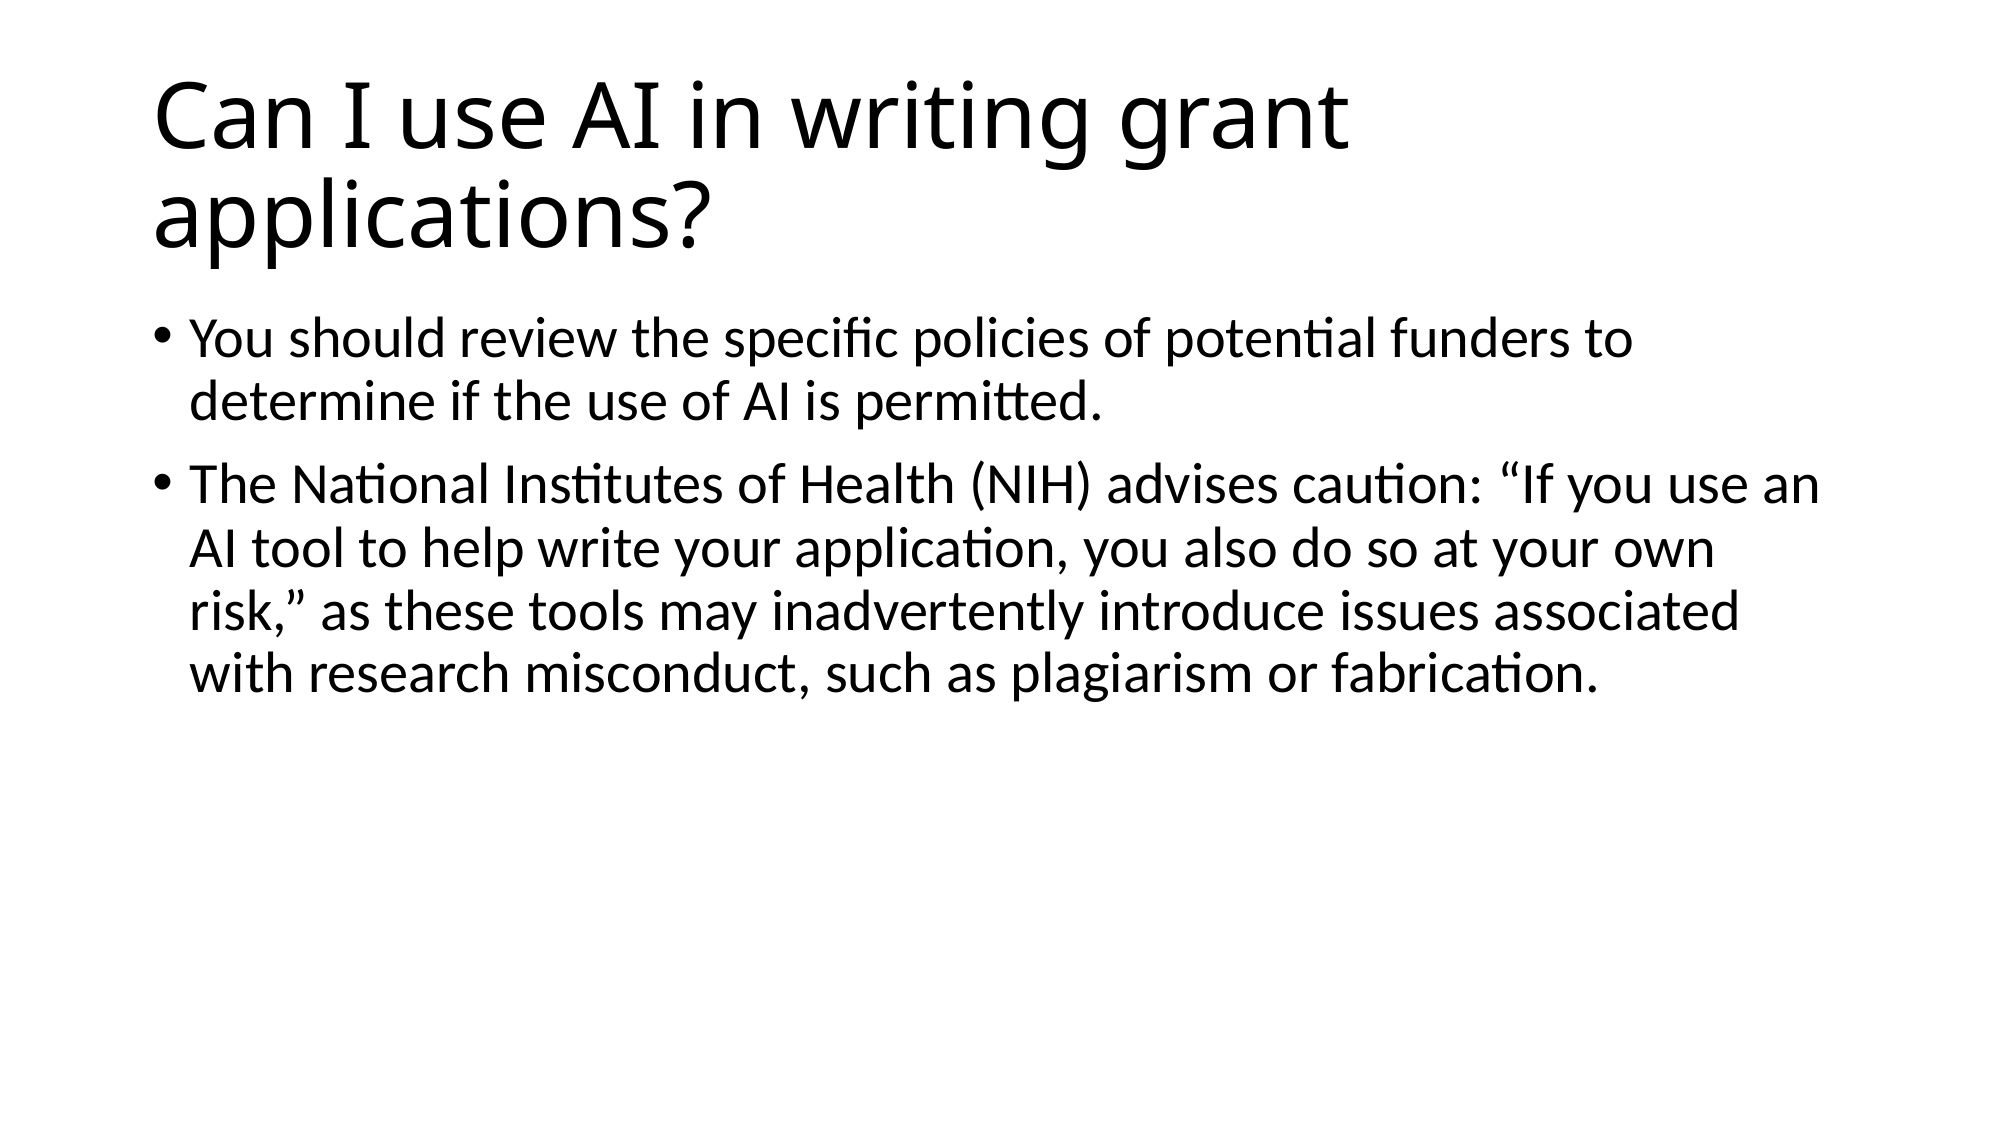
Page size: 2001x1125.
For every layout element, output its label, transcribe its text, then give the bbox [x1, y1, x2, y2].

title Can I use AI in writing grant applications? [137, 59, 1863, 278]
list You should review the specific policies of potential funders to determine if the use of AI is permitted. The National Institutes of Health (NIH) advises caution: “If you use an AI tool to help write your application, you also do so at your own risk,” as these tools may inadvertently introduce issues associated with research misconduct, such as plagiarism or fabrication. [137, 299, 1863, 1014]
